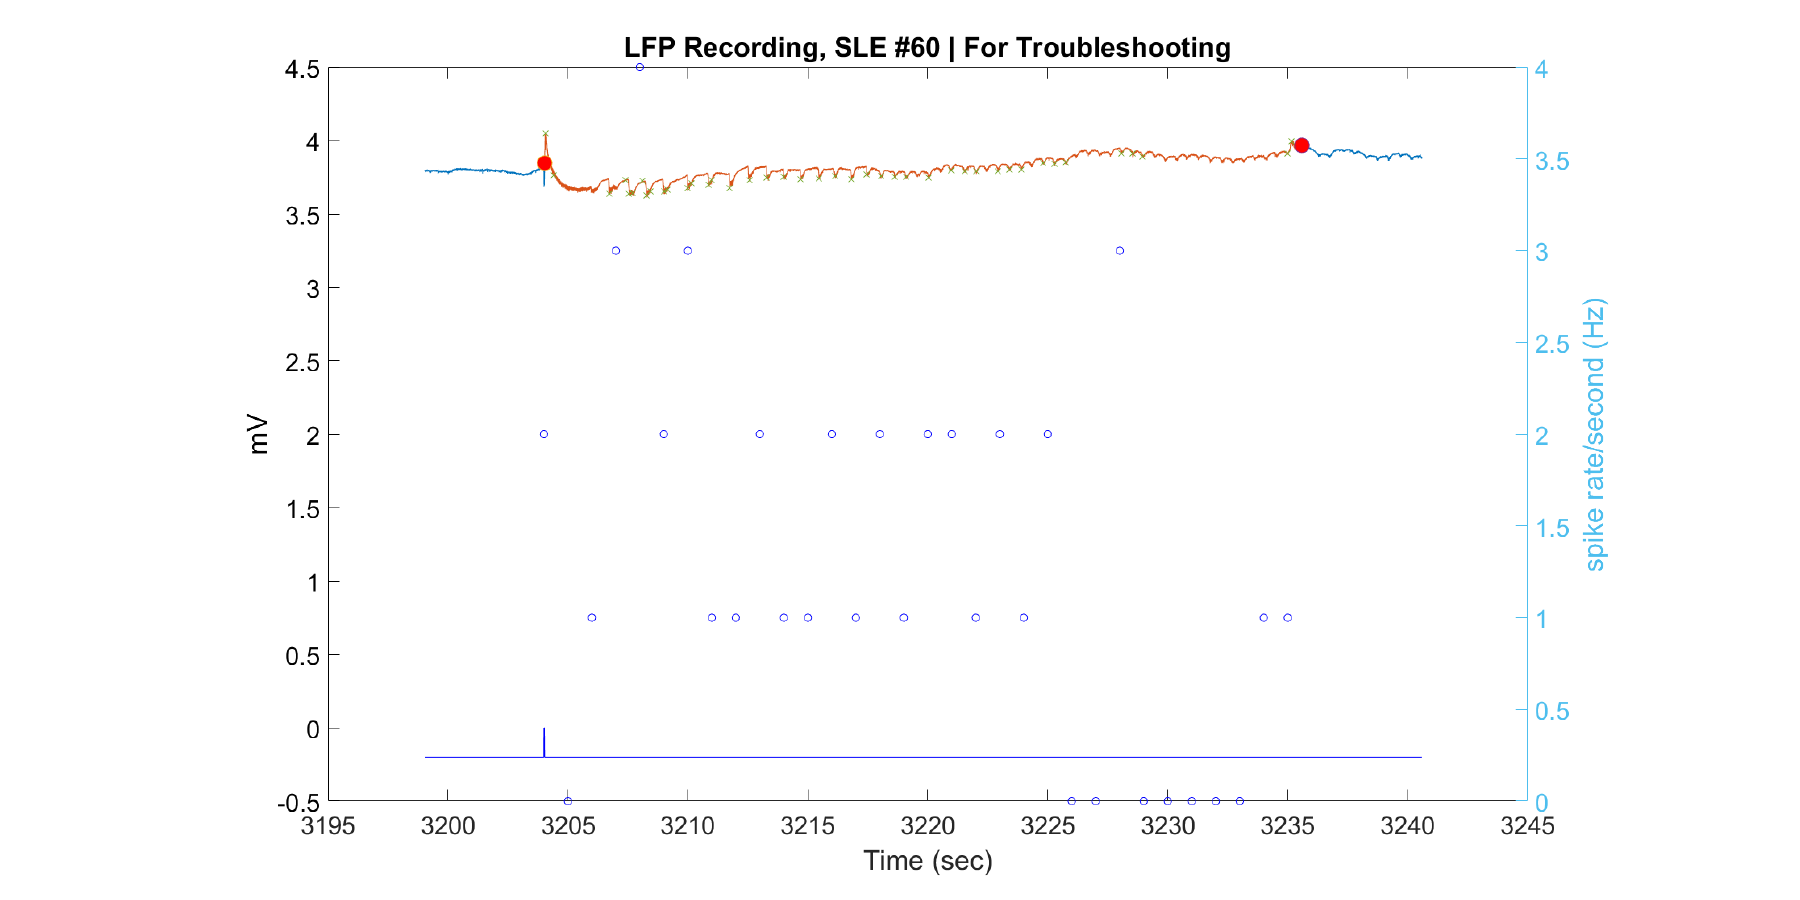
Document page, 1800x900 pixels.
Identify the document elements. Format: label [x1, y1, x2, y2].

picture [126, 0, 1674, 900]
